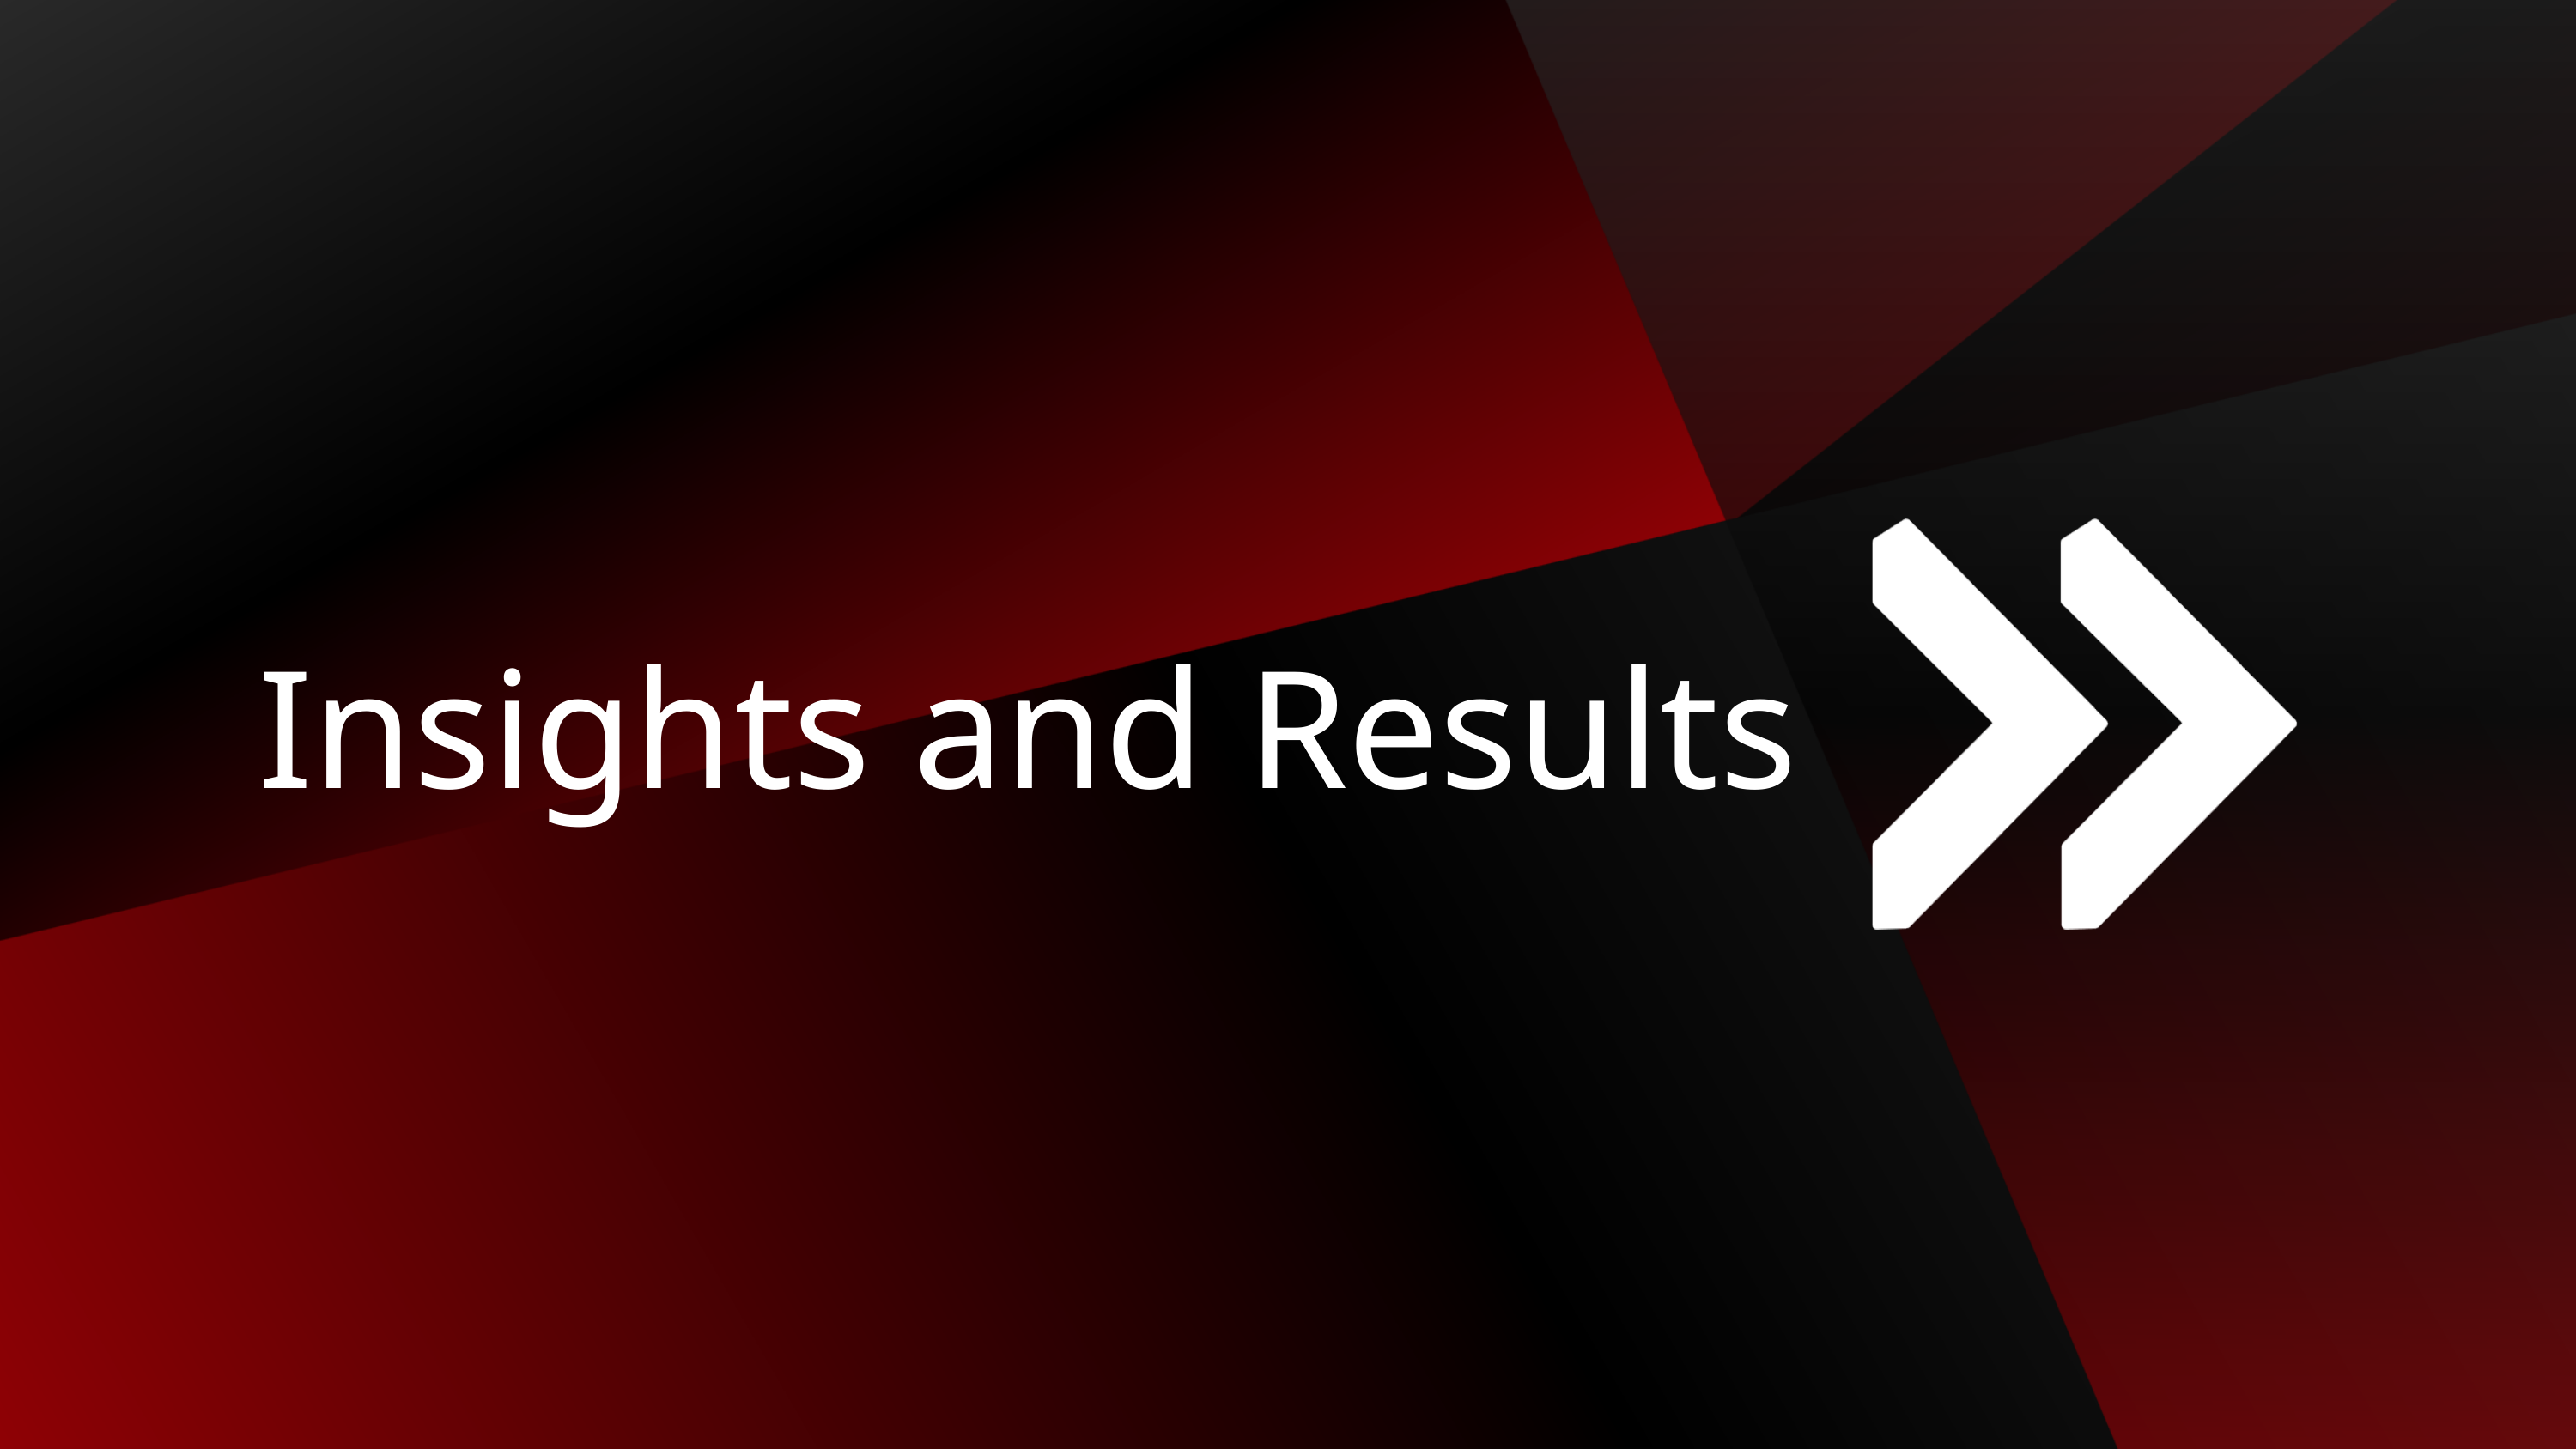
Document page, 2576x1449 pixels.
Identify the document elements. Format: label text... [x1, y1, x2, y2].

text_box [1872, 822, 2298, 930]
text_box [0, 0, 2576, 1449]
text_box [1872, 518, 2298, 625]
text_box Insights and Results [258, 625, 2545, 822]
